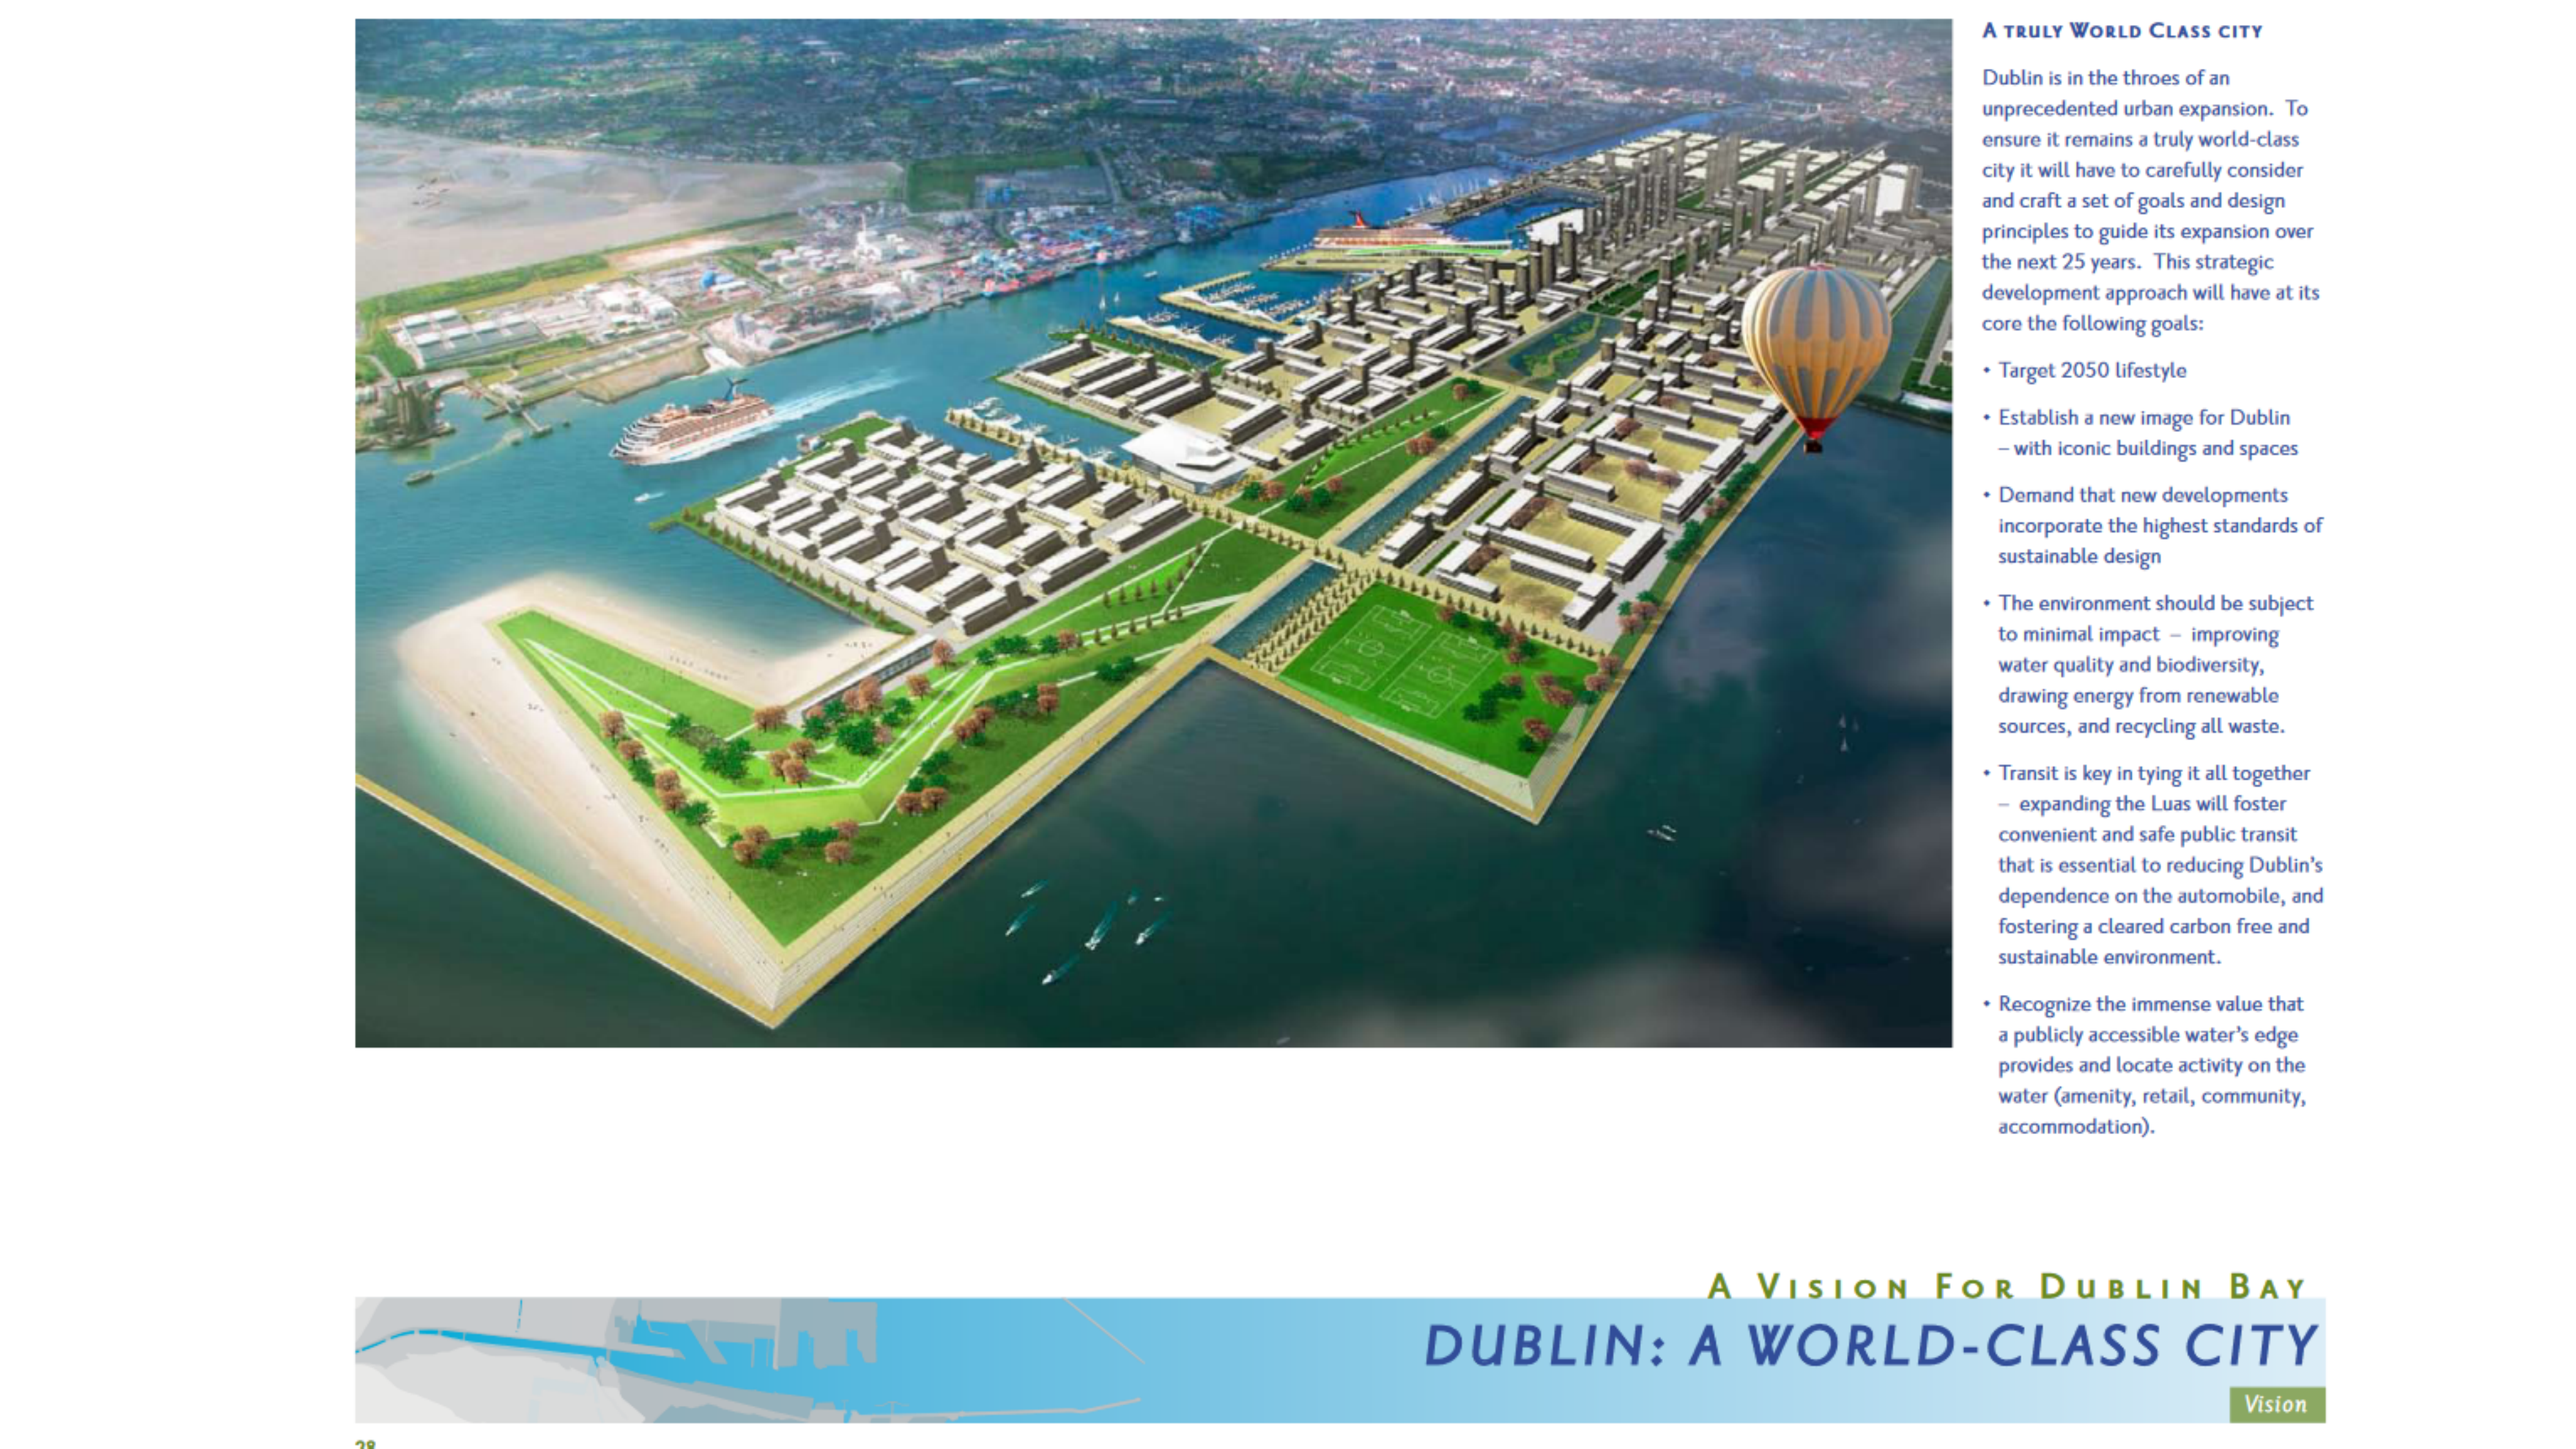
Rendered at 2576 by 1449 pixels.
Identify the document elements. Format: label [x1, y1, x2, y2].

picture [310, 0, 2367, 1449]
